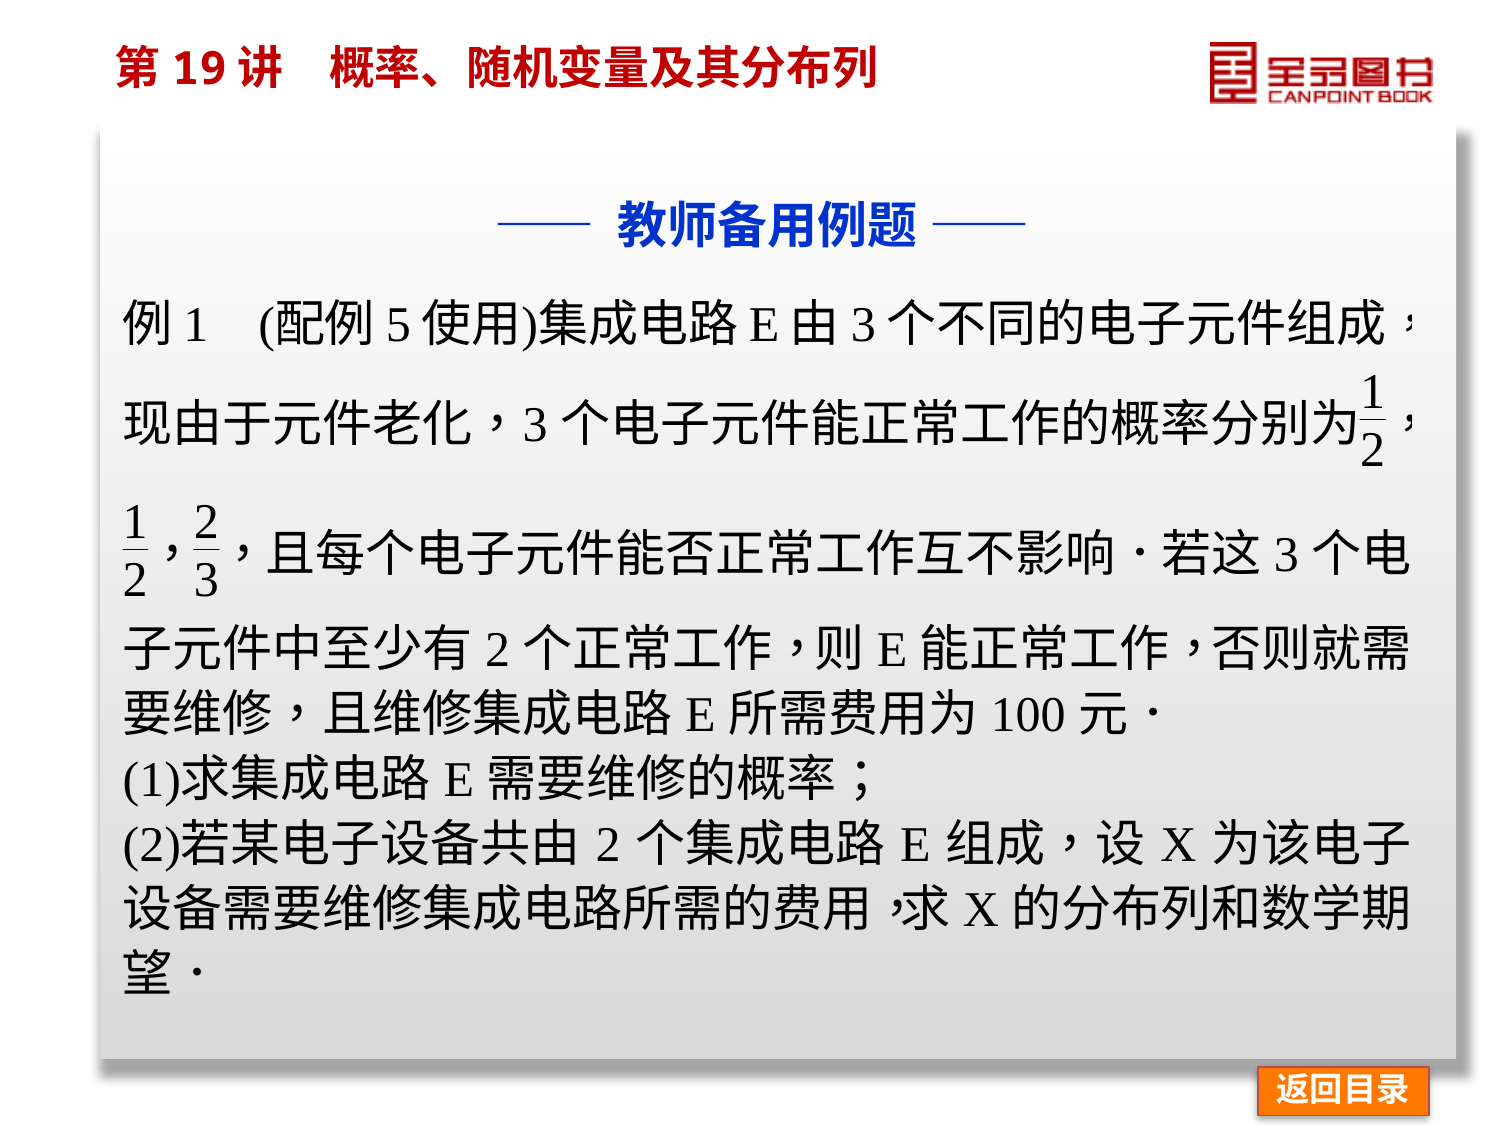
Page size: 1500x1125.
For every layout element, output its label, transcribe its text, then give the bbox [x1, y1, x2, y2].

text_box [122, 290, 1412, 1006]
text_box 第19讲 概率、随机变量及其分布列 [100, 27, 1199, 106]
picture [1210, 42, 1433, 104]
text_box —— 教师备用例题 —— [112, 172, 1412, 1059]
text_box 返回目录 [1257, 1066, 1430, 1116]
